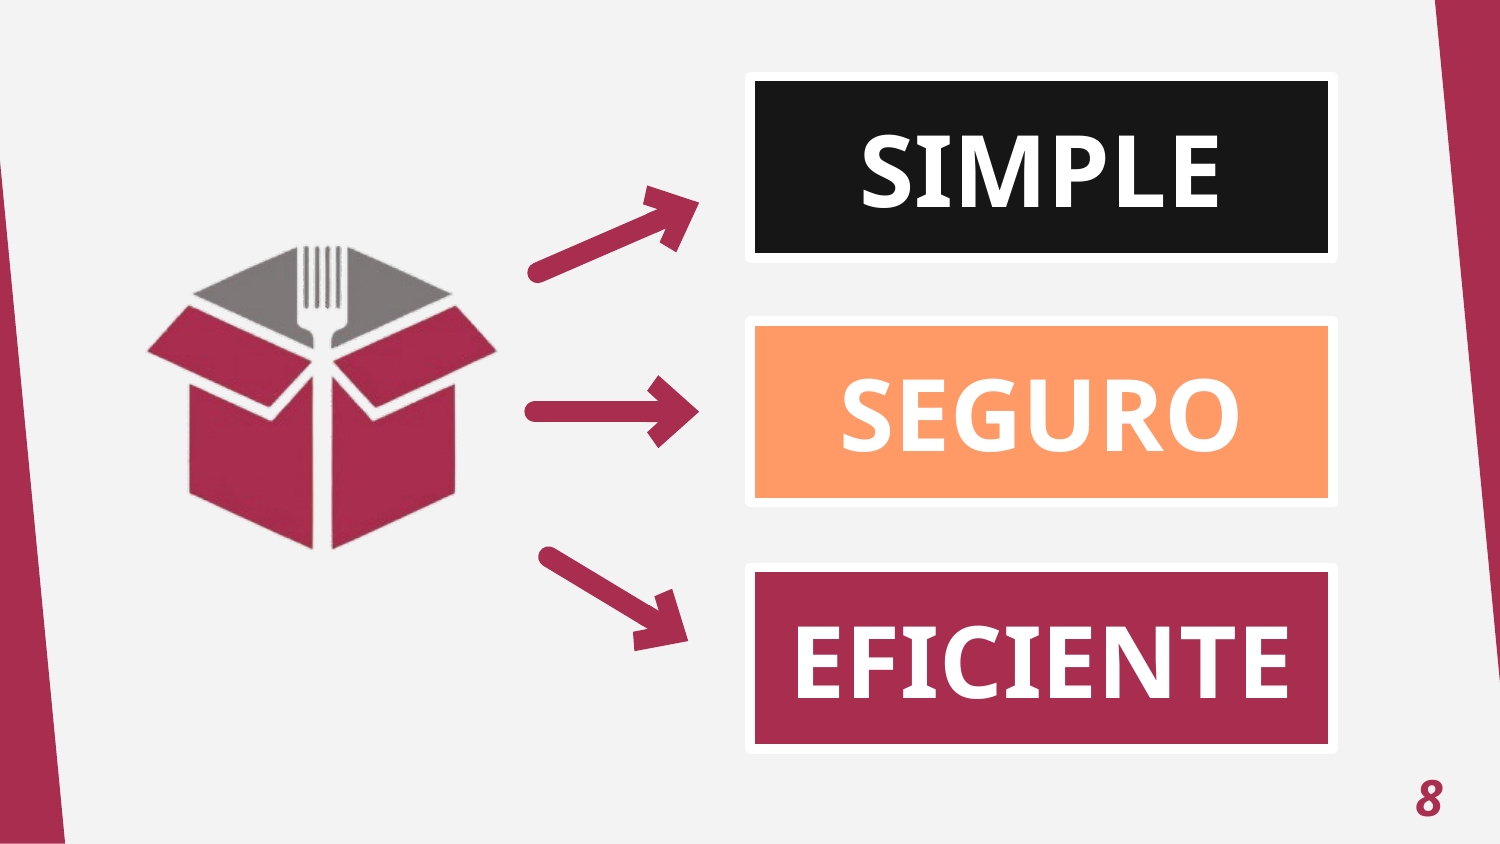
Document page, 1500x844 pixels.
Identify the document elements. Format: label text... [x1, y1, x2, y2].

text_box [0, 161, 66, 844]
picture [133, 221, 506, 568]
text_box SIMPLE [750, 76, 1334, 258]
text_box 8 [1355, 748, 1500, 844]
text_box [1434, 0, 1500, 683]
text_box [537, 202, 700, 273]
text_box EFICIENTE [750, 567, 1334, 749]
text_box SEGURO [750, 320, 1334, 503]
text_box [548, 556, 689, 642]
